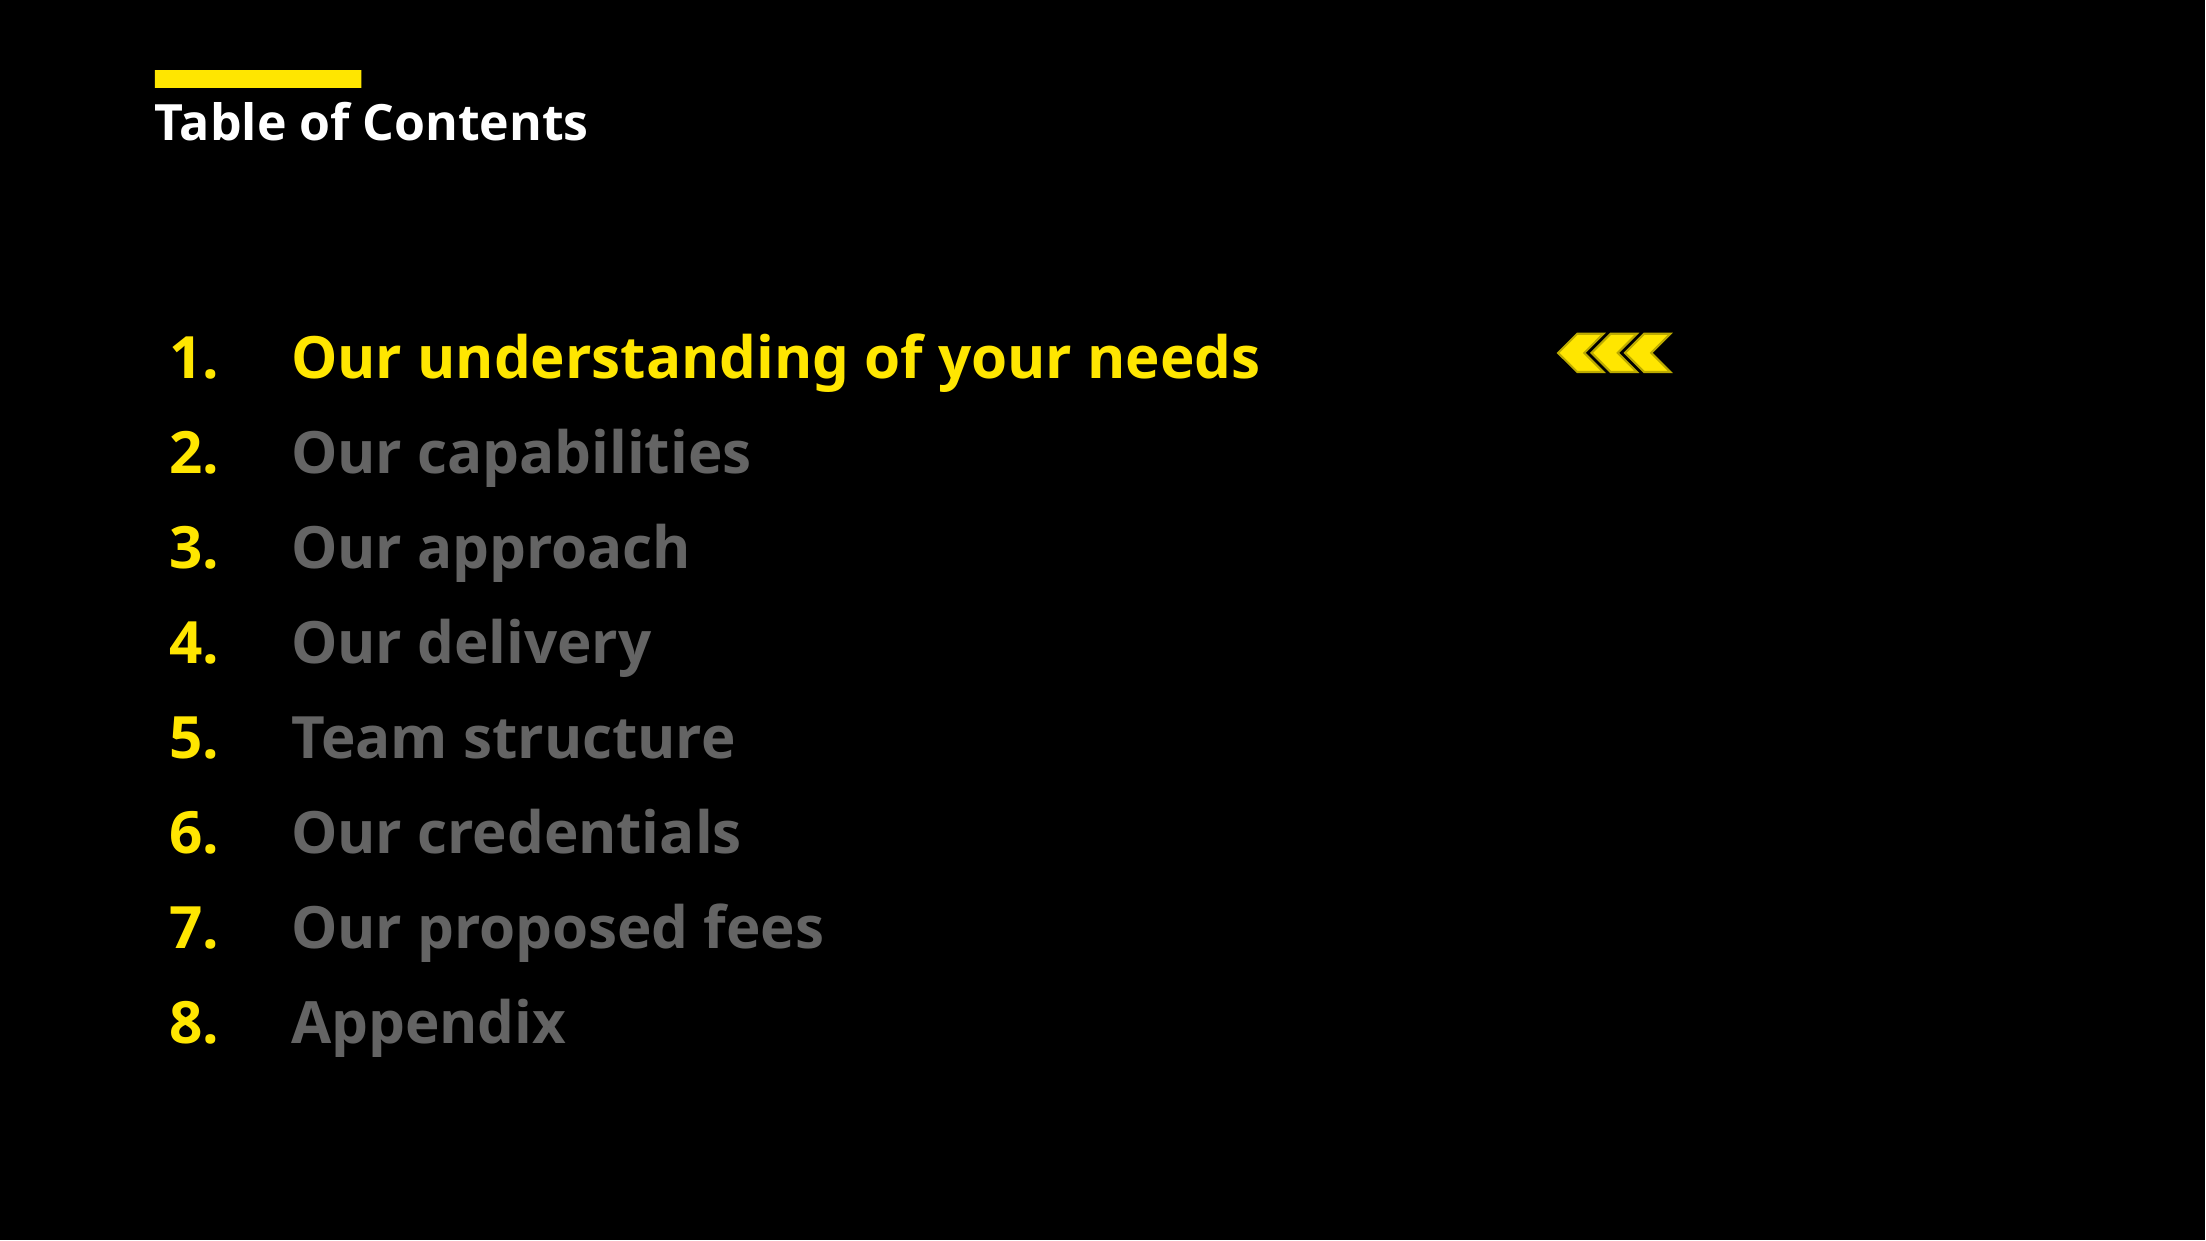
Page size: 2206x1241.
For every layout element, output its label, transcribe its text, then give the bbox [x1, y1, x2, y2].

text_box Our understanding of your needs Our capabilities Our approach Our delivery Team structure Our credentials Our proposed fees Appendix [154, 312, 1762, 1063]
title Table of Contents [154, 99, 2140, 233]
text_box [1558, 333, 1671, 372]
